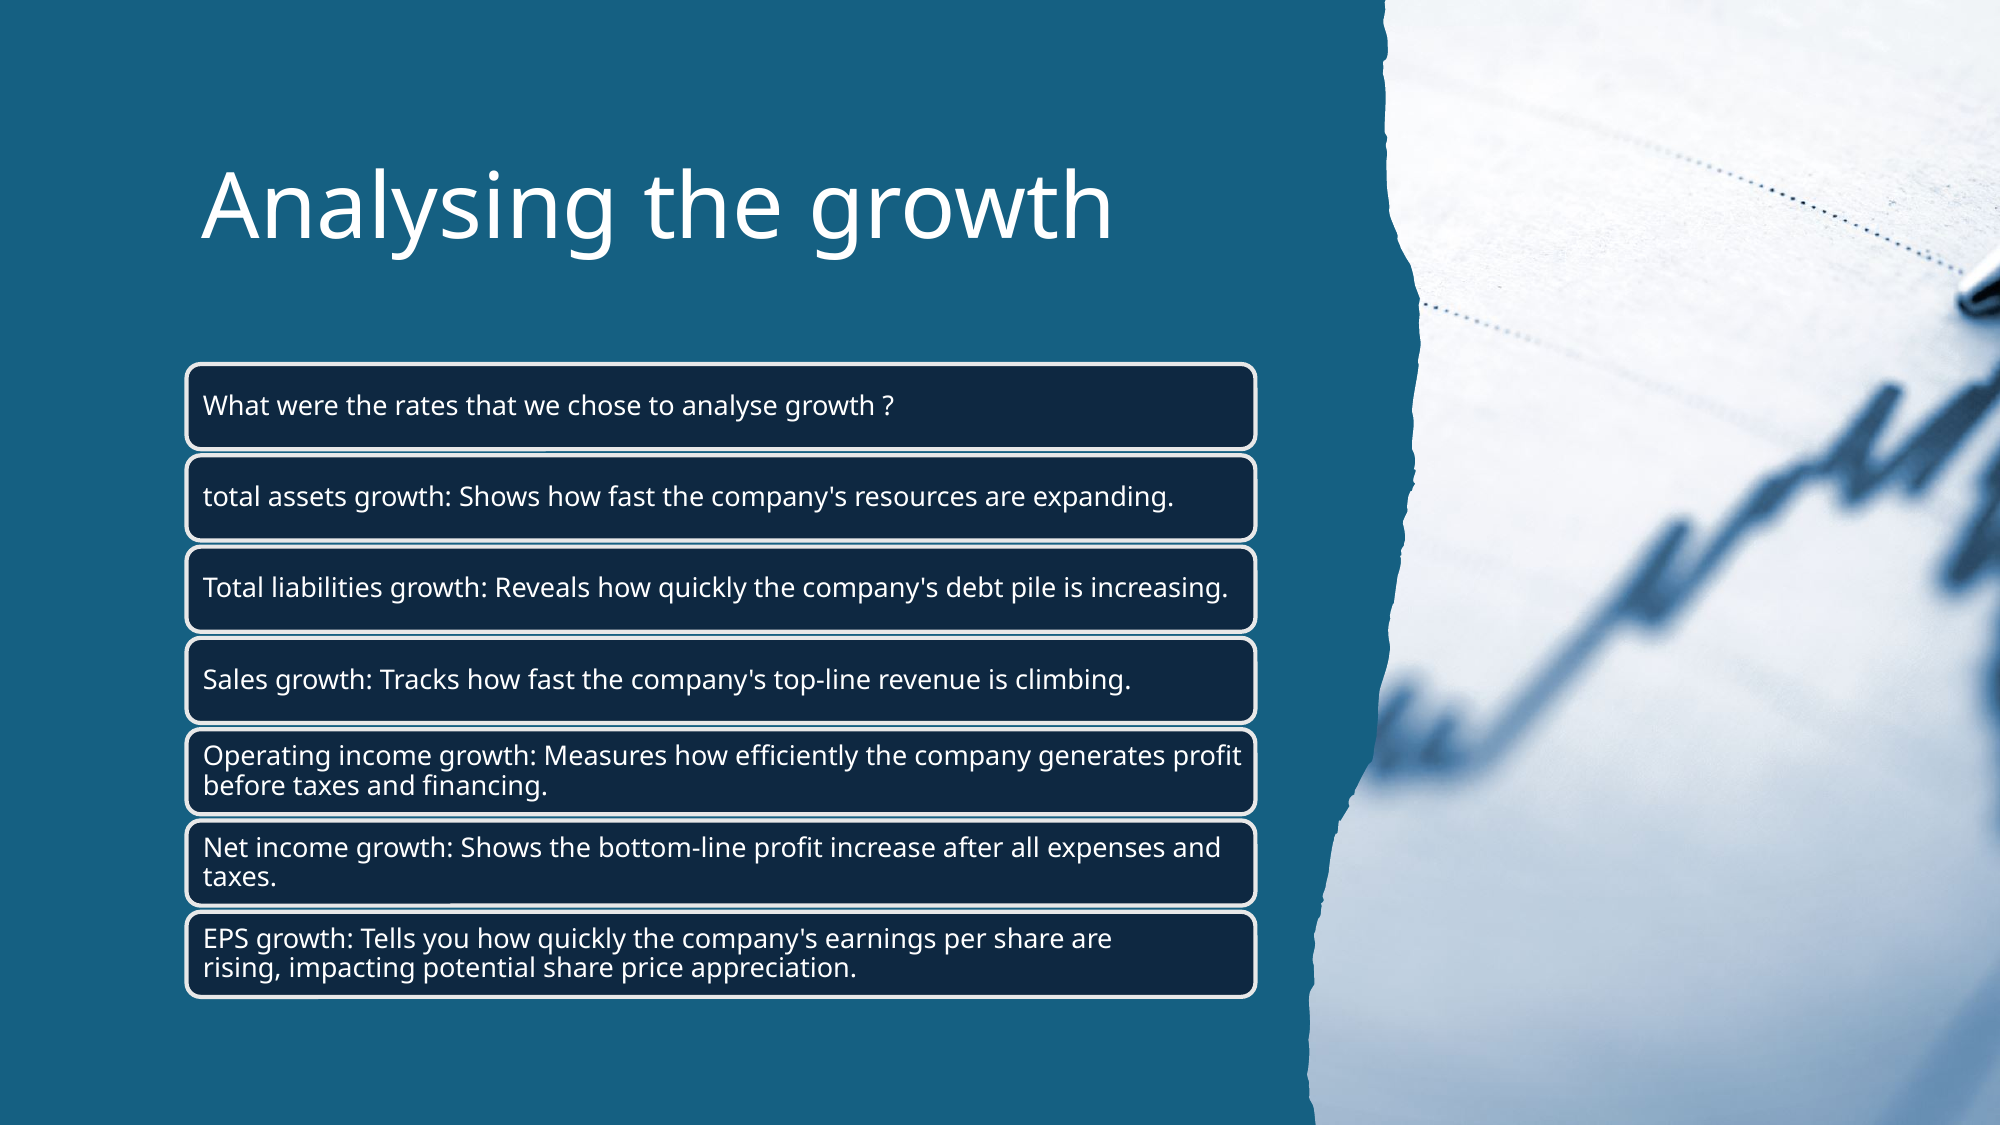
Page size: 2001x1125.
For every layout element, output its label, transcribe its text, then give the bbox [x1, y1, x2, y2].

title Analysing the growth [186, 99, 1306, 317]
picture [1306, 0, 2000, 1125]
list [185, 359, 1256, 1002]
